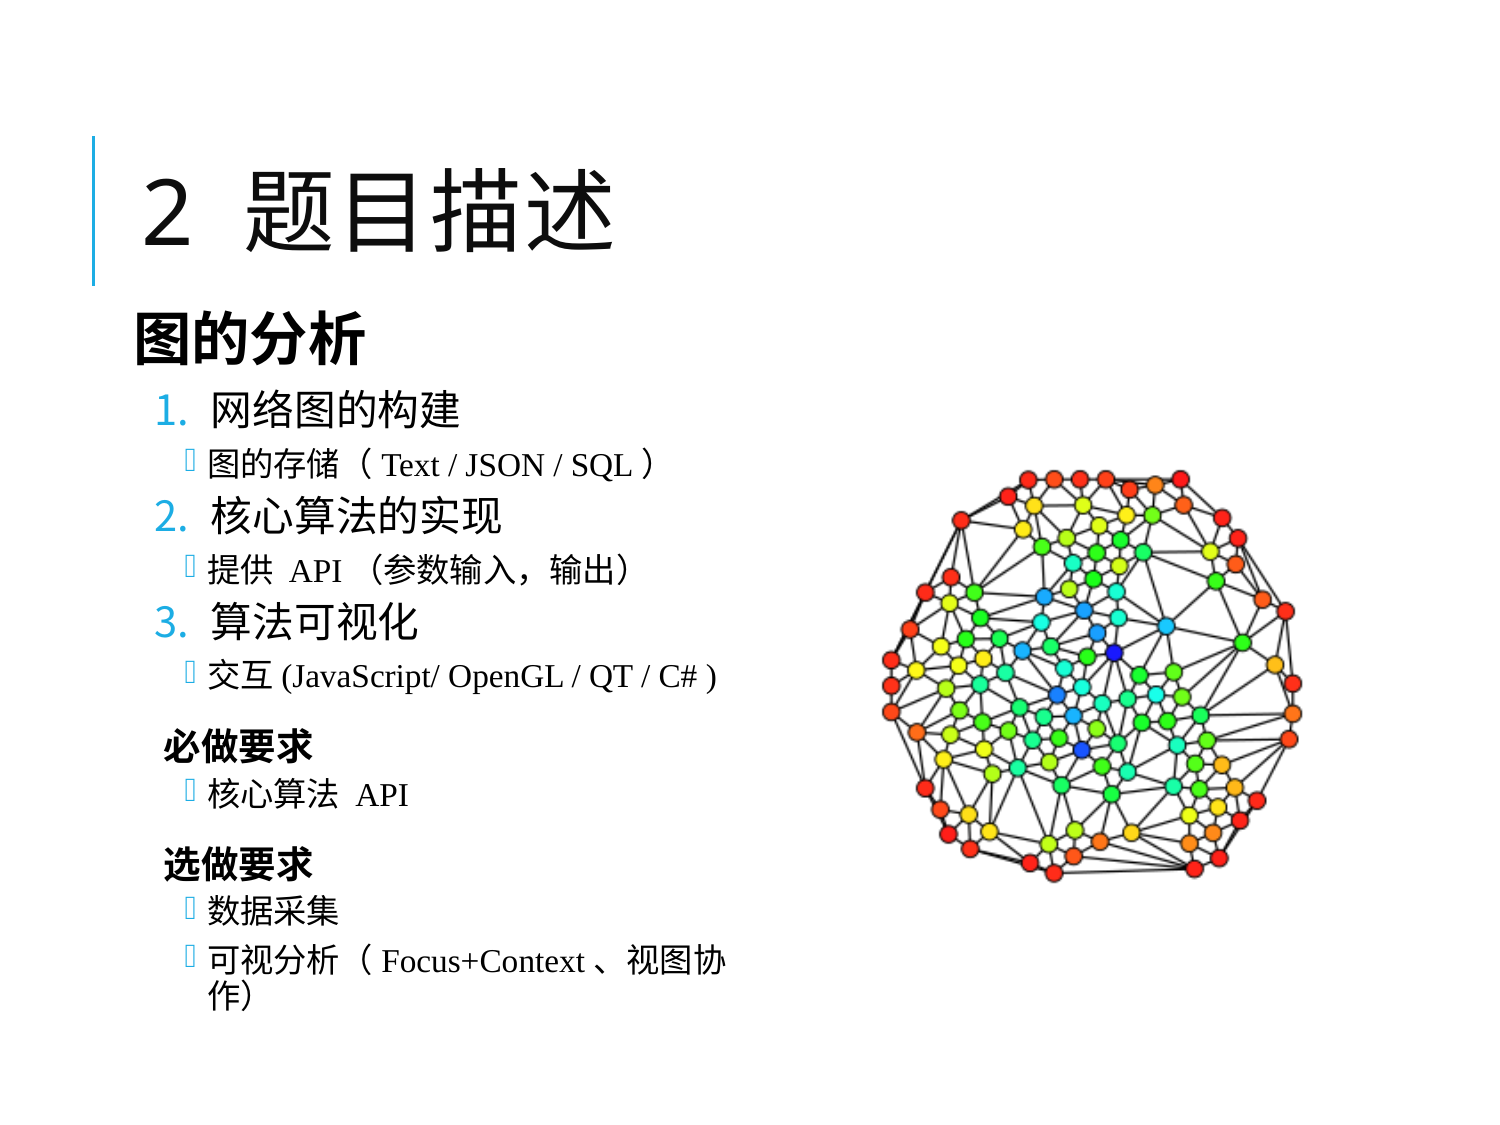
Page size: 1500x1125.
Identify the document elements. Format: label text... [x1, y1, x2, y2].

title 2 题目描述 [126, 96, 1322, 342]
picture [879, 467, 1306, 894]
list 图的分析 网络图的构建 图的存储（Text / JSON / SQL） 核心算法的实现 提供 API（参数输入，输出） 算法可视化 交互(JavaScript/ OpenGL / QT / C# ) 必做要求 核心算法 API 选做要求 数据采集 可视分析（Focus+Context、视图协作） [126, 302, 762, 963]
